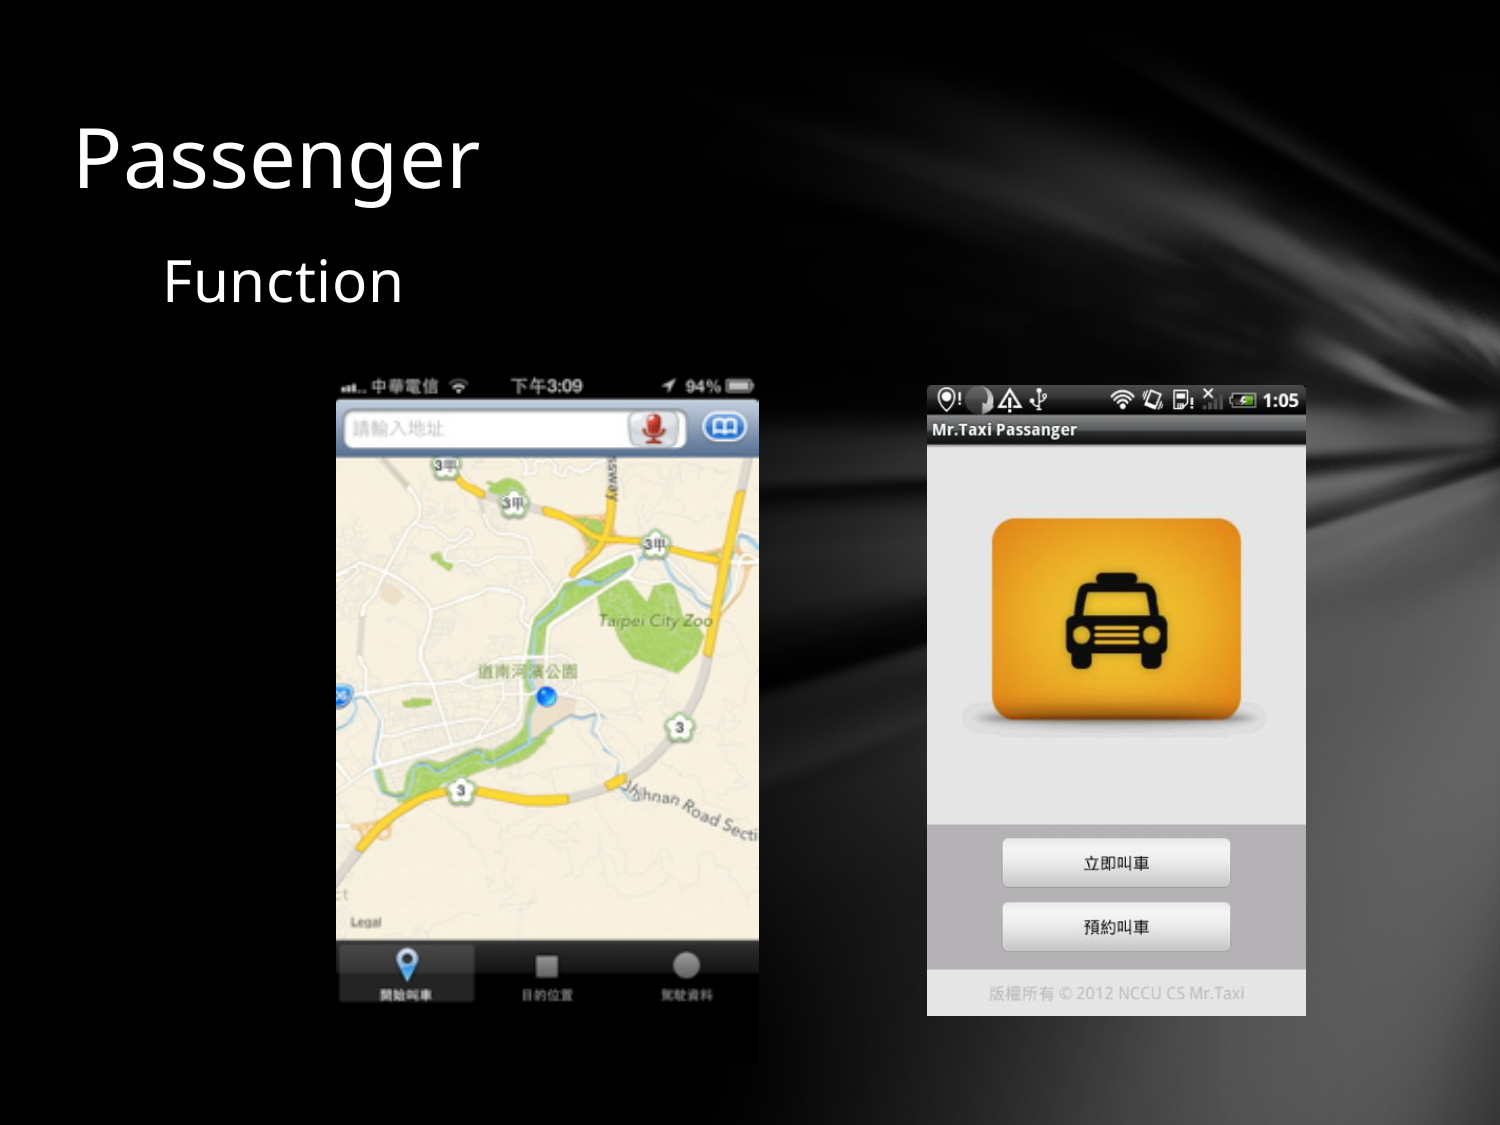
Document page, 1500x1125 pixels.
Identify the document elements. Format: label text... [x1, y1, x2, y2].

picture [926, 385, 1306, 1016]
picture [336, 315, 759, 1064]
list Function [147, 236, 1318, 1012]
title Passenger [57, 37, 1318, 213]
